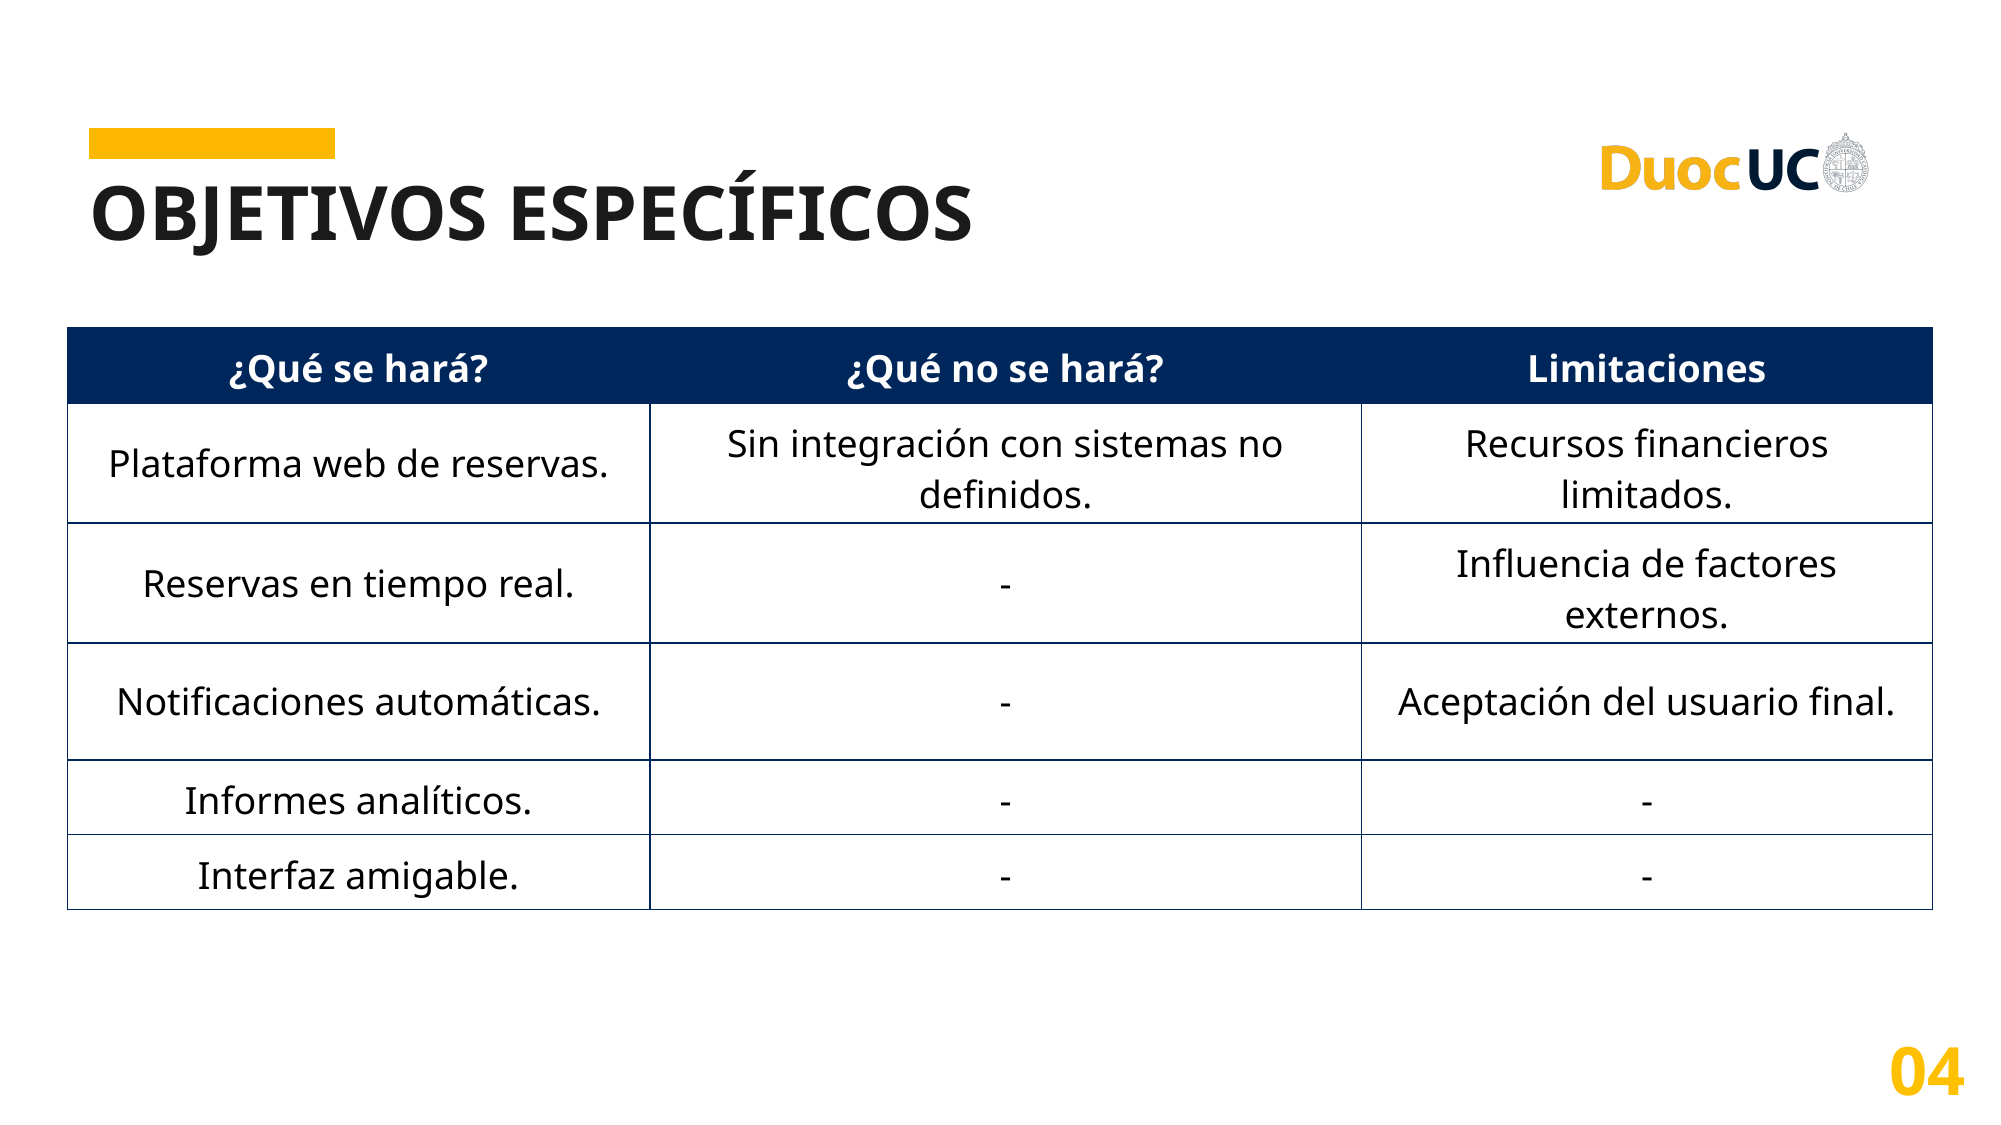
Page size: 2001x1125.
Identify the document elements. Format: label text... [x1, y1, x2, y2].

table_cell Sin integración con sistemas no definidos. [651, 404, 1361, 522]
text_box 04 [1874, 1013, 2000, 1124]
table_cell - [1362, 835, 1932, 909]
table_cell Recursos financieros limitados. [1362, 404, 1932, 522]
text_box [90, 129, 334, 158]
table_header ¿Qué no se hará? [651, 329, 1361, 402]
table_cell Aceptación del usuario final. [1362, 644, 1932, 759]
table_cell - [651, 644, 1361, 759]
table_cell - [1362, 761, 1932, 834]
table_cell - [651, 835, 1361, 909]
table_header ¿Qué se hará? [68, 329, 649, 402]
table_cell Informes analíticos. [68, 761, 649, 834]
picture [1598, 128, 1872, 196]
table_cell Interfaz amigable. [68, 835, 649, 909]
table_header Limitaciones [1362, 329, 1932, 402]
text_box OBJETIVOS ESPECÍFICOS [74, 158, 1112, 264]
table_cell - [651, 761, 1361, 834]
table_cell Influencia de factores externos. [1362, 524, 1932, 642]
table_cell Reservas en tiempo real. [68, 524, 649, 642]
table_cell Plataforma web de reservas. [68, 404, 649, 522]
table_cell Notificaciones automáticas. [68, 644, 649, 759]
table_cell - [651, 524, 1361, 642]
